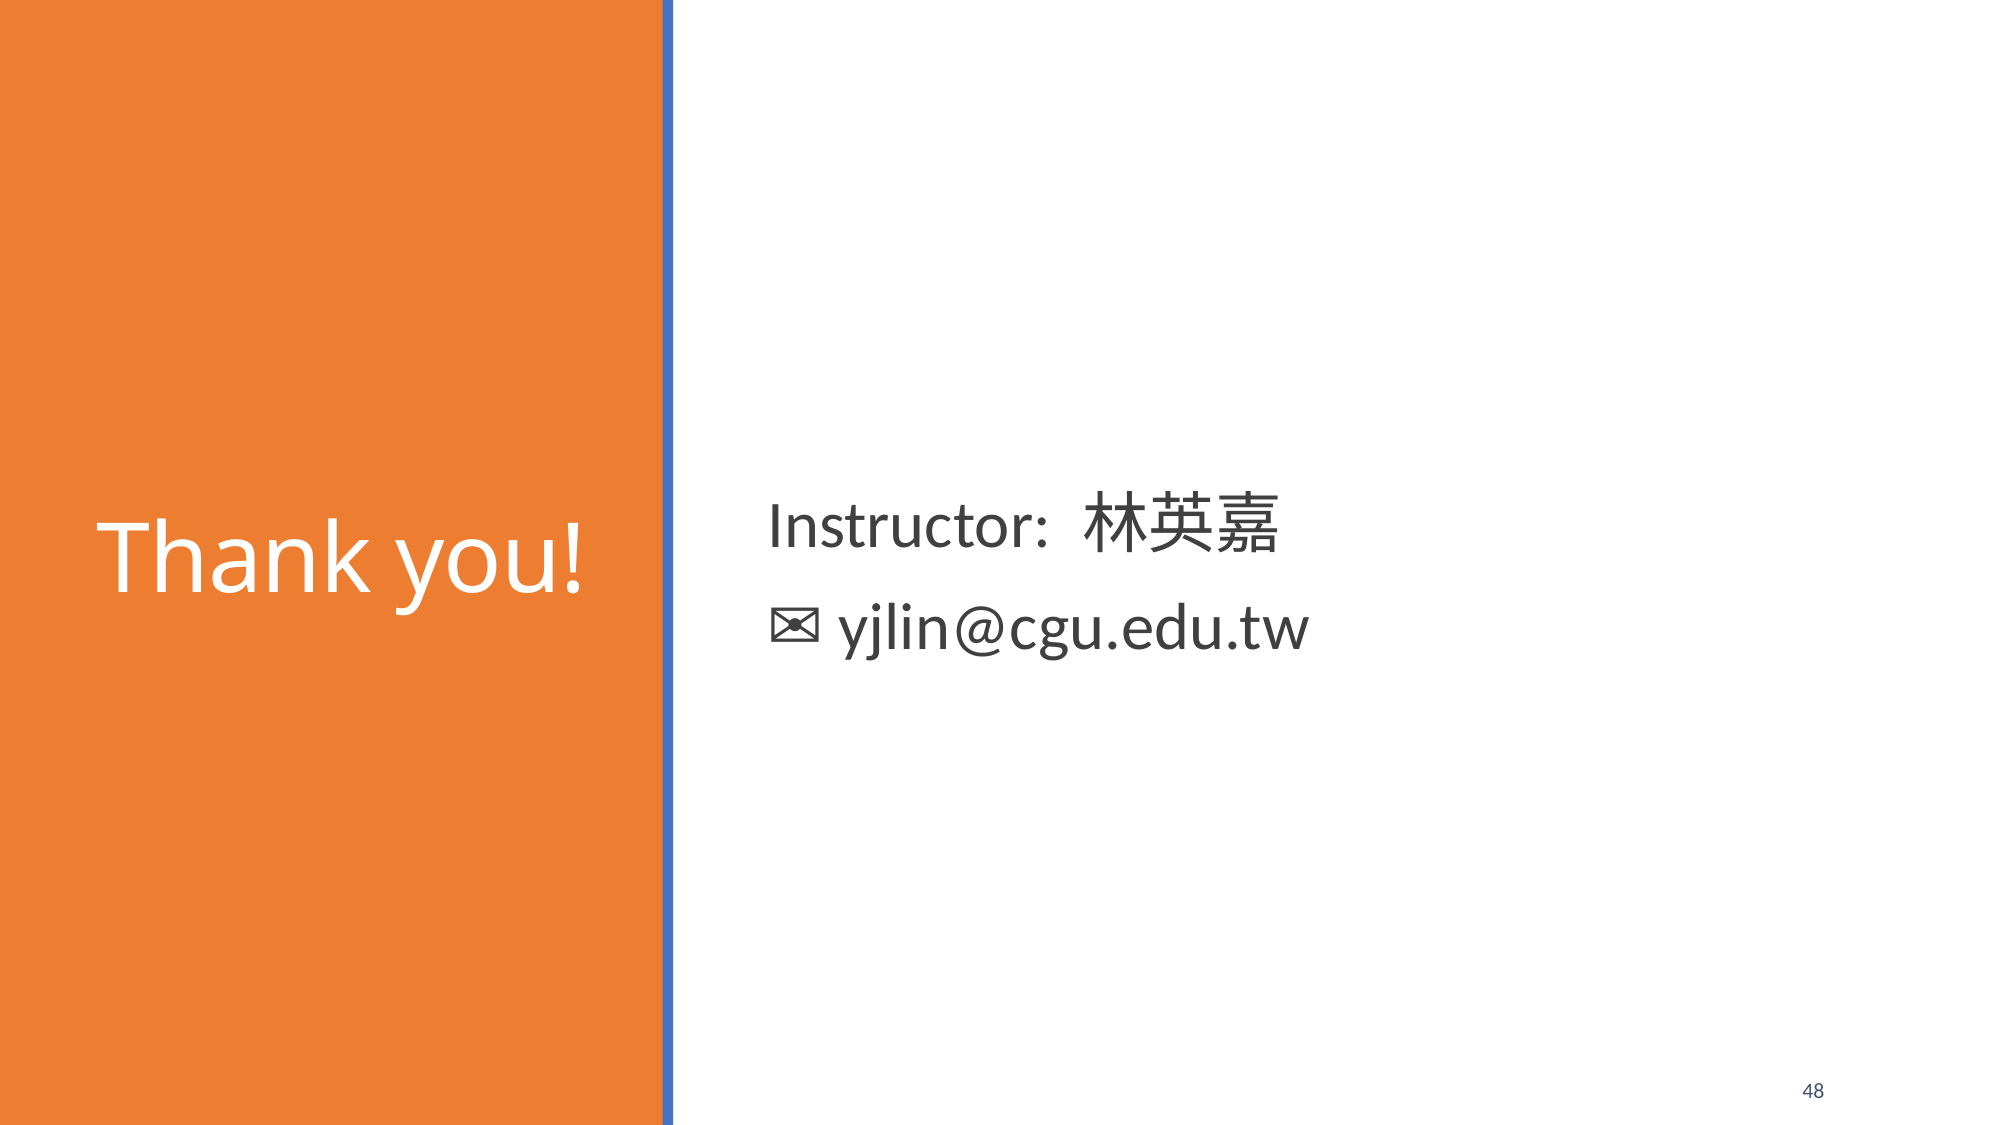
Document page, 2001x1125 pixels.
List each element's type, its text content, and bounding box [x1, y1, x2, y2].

list Instructor: 林英嘉 ✉️ yjlin@cgu.edu.tw [752, 482, 1421, 677]
title Thank you! [81, 502, 607, 623]
slide_number 48 [1624, 1059, 1840, 1120]
